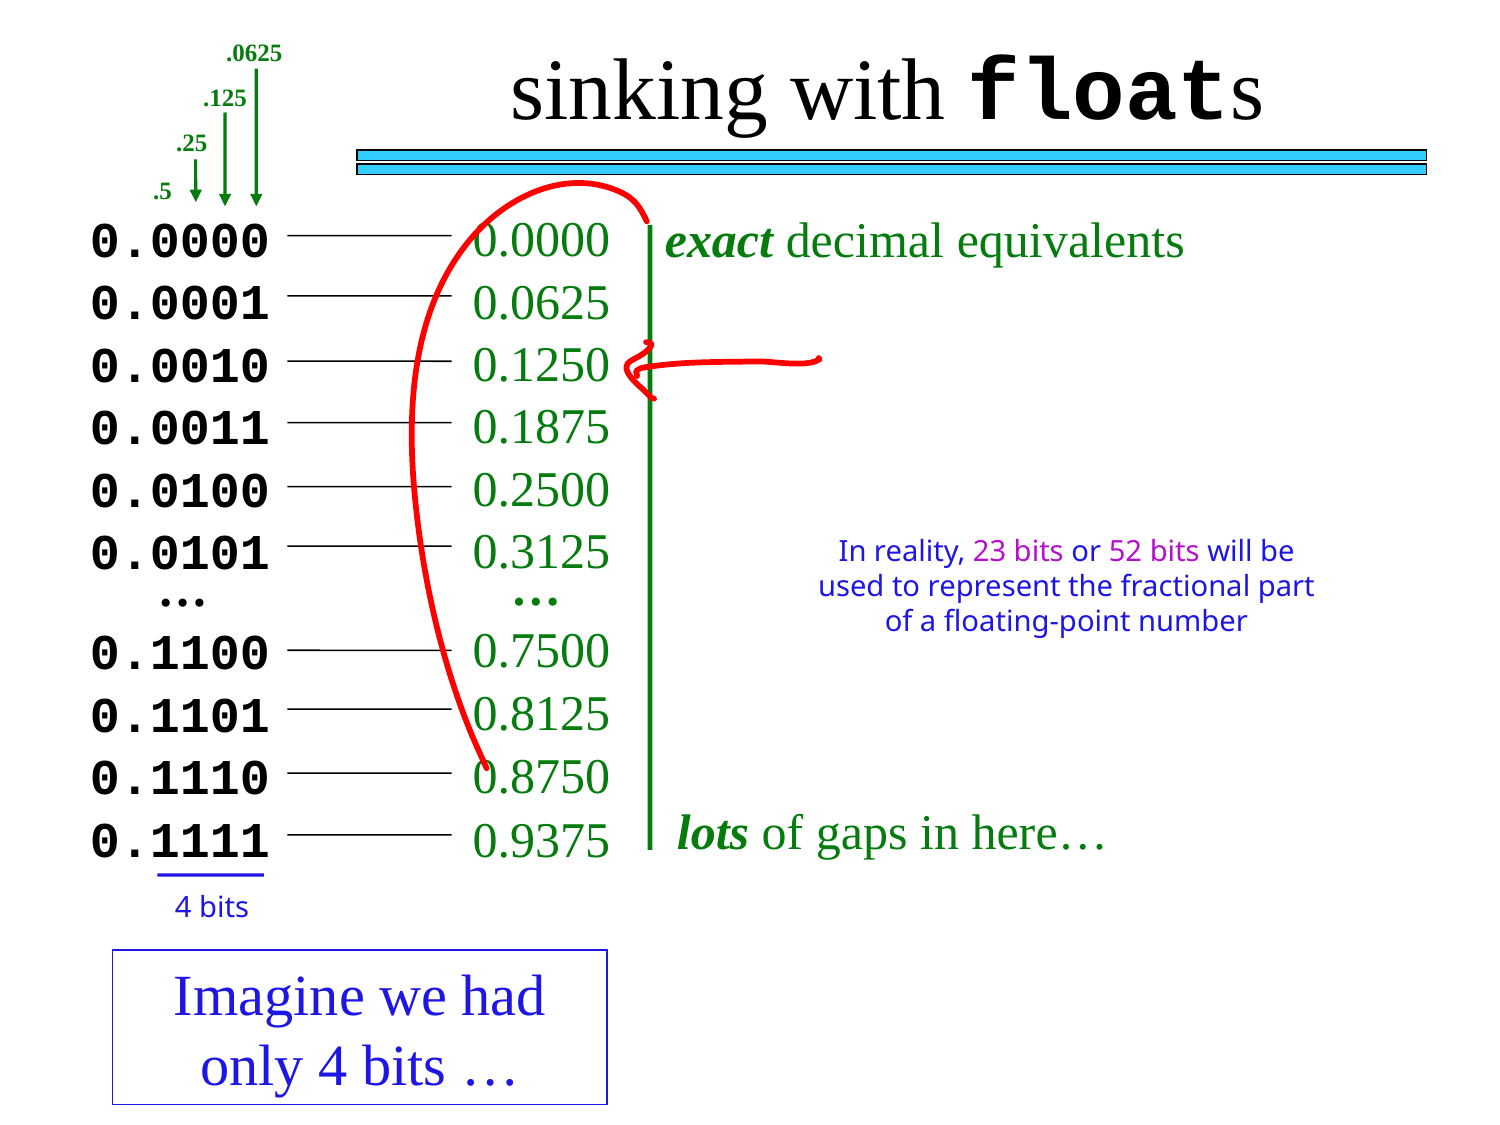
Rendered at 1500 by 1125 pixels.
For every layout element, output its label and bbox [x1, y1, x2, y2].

text_box [437, 24, 1338, 145]
text_box [356, 149, 1427, 175]
text_box [74, 29, 1336, 876]
text_box [143, 881, 281, 932]
text_box [112, 949, 608, 1105]
